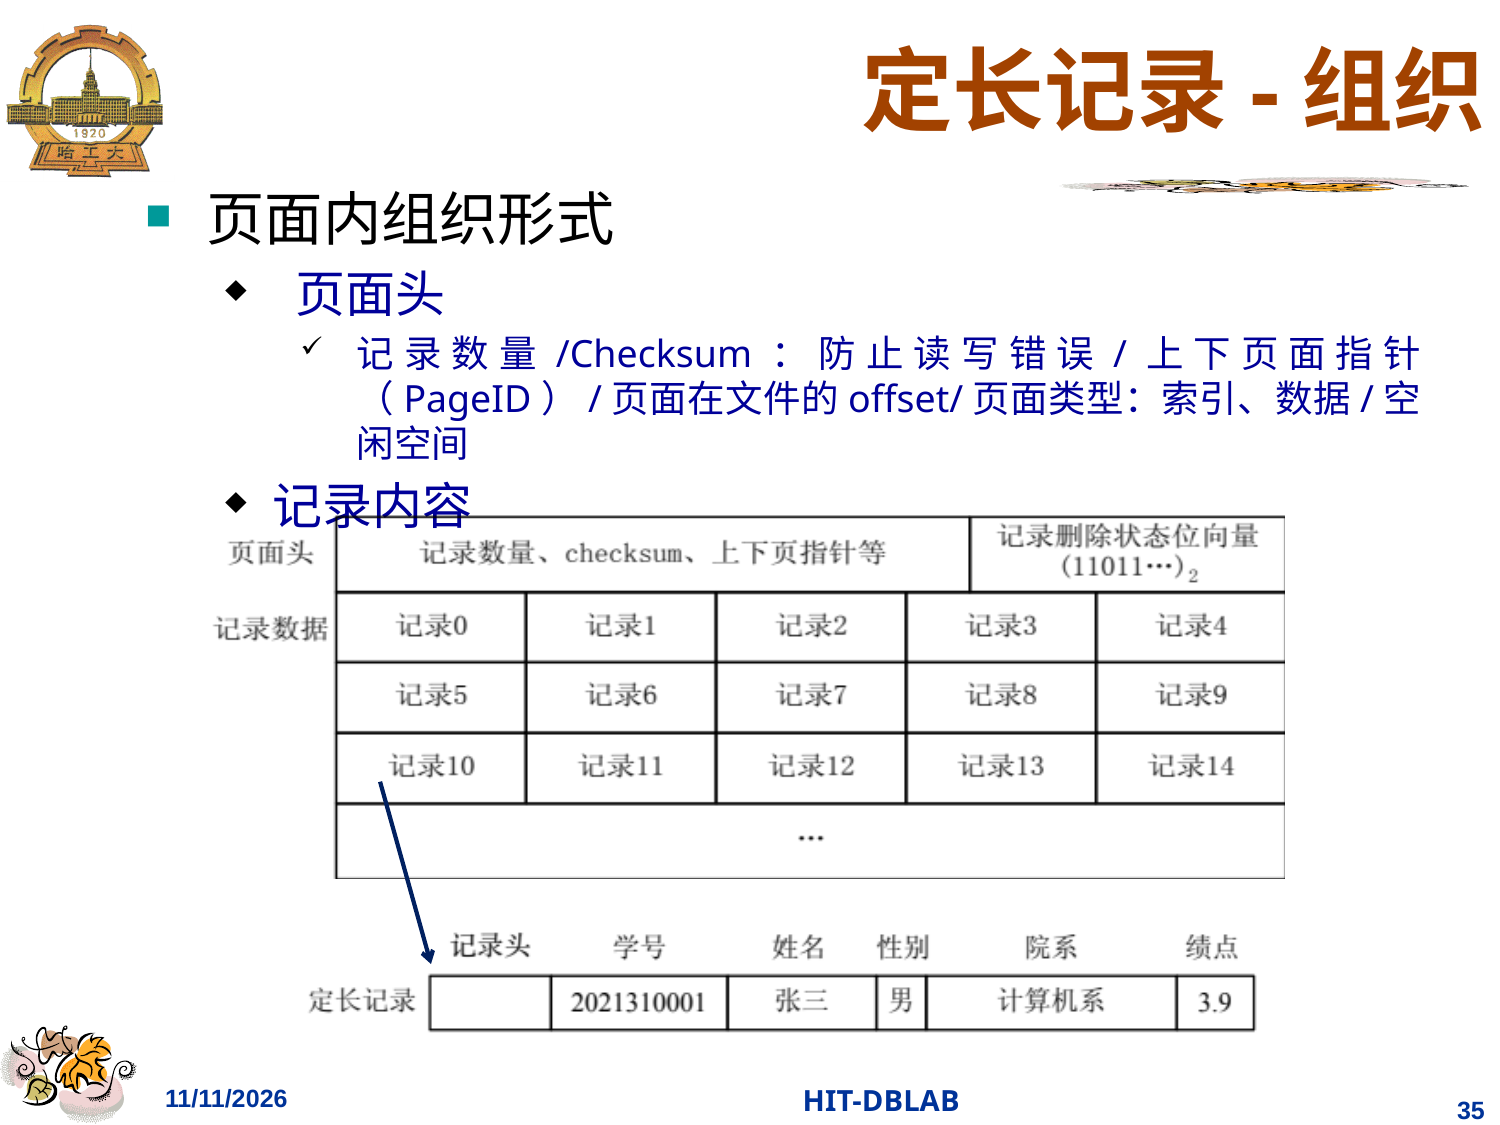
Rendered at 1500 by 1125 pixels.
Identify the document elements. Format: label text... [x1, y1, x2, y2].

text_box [379, 781, 432, 965]
picture [206, 514, 1286, 879]
slide_number 35 [1437, 1087, 1500, 1125]
picture [0, 24, 162, 182]
text_box 页面内组织形式 页面头 记录数量/Checksum：防止读写错误/上下页面指针（PageID）/页面在文件的offset/页面类型：索引、数据/空闲空间 记录内容 [135, 174, 1436, 523]
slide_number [149, 1074, 413, 1125]
picture [300, 916, 1285, 1048]
title 定长记录-组织 [162, 0, 1500, 176]
footer HIT-DBLAB [524, 1074, 1238, 1125]
